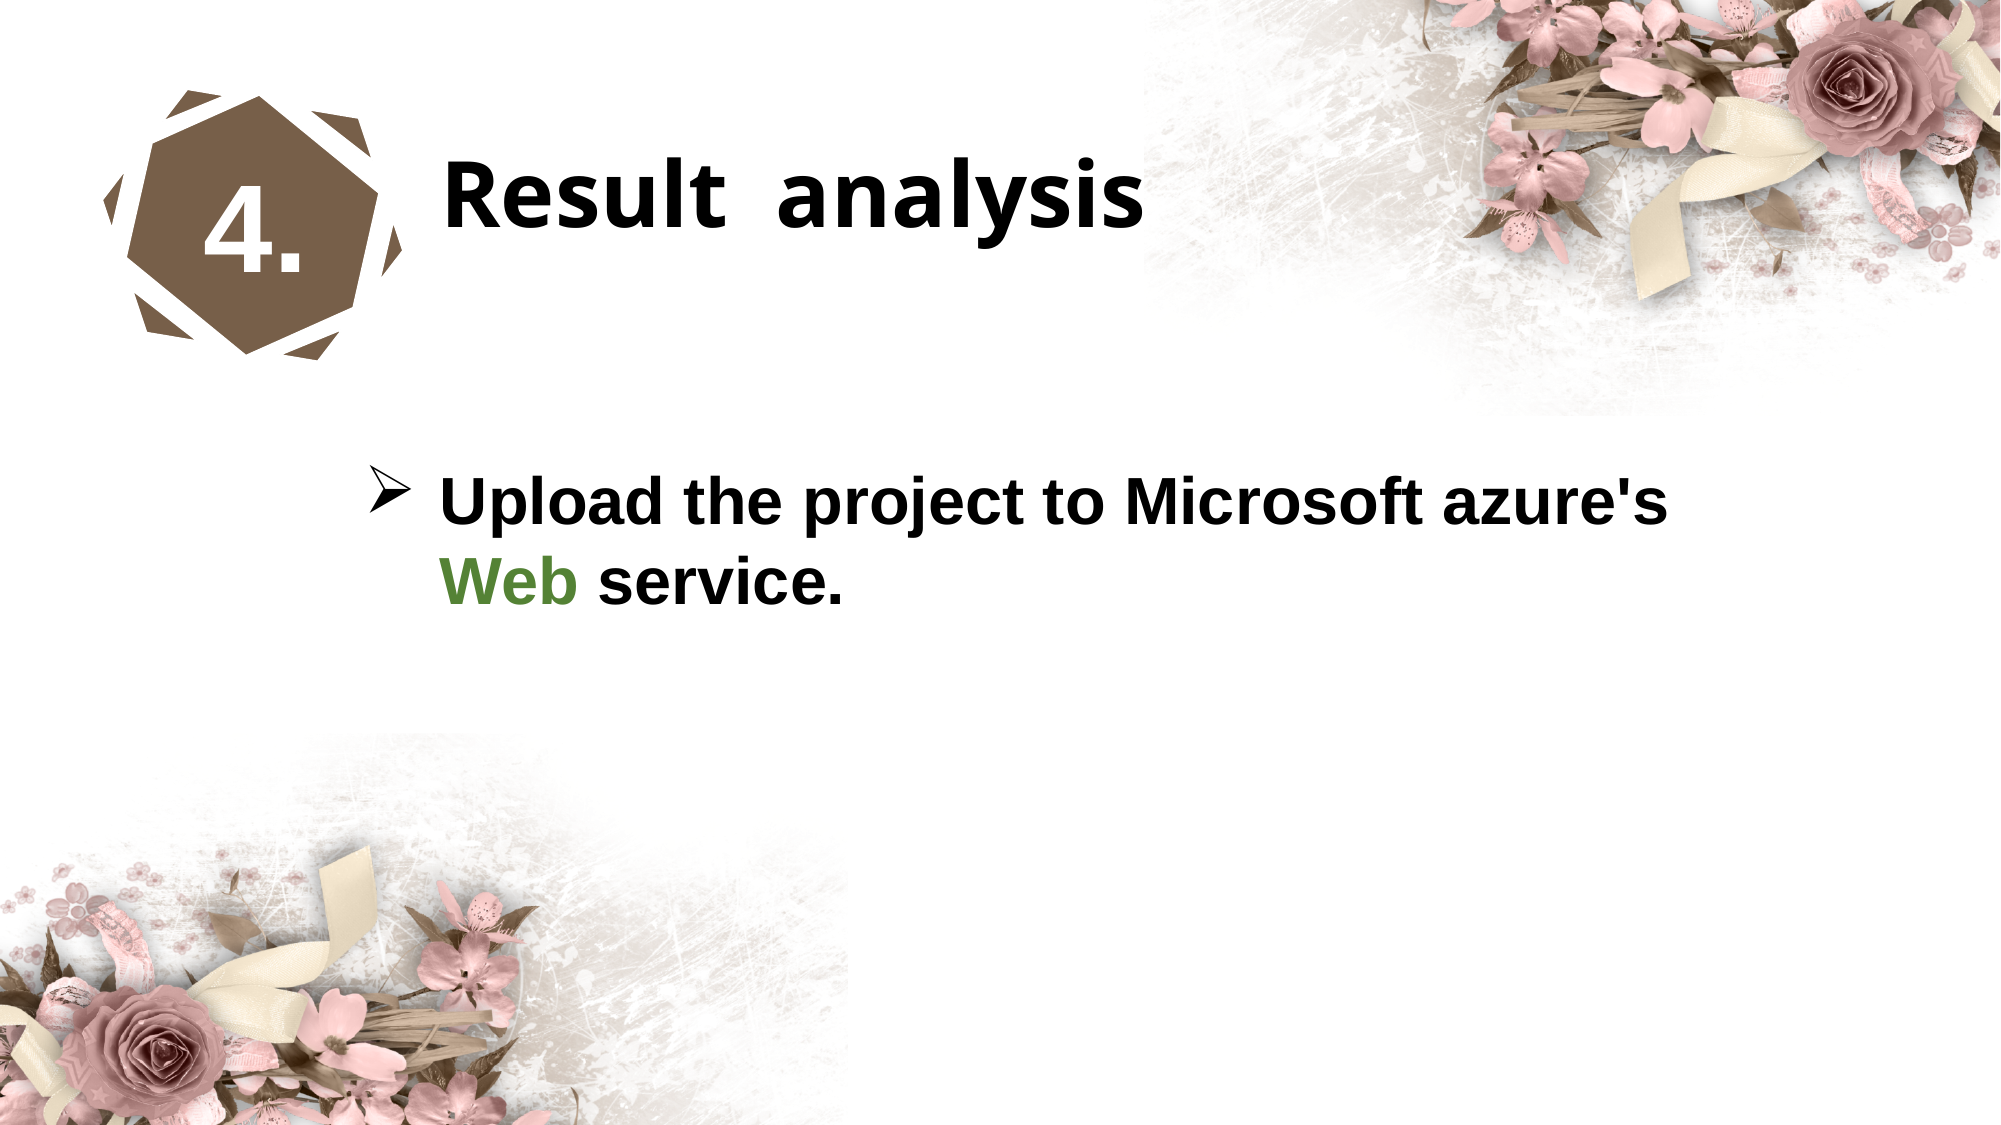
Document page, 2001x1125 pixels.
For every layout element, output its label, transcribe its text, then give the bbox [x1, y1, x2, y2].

text_box Result analysis [425, 140, 1384, 255]
picture [1144, 0, 2001, 416]
picture [0, 733, 848, 1125]
text_box Upload the project to Microsoft azure's Web service. [349, 370, 1690, 626]
text_box 4. [189, 140, 340, 306]
